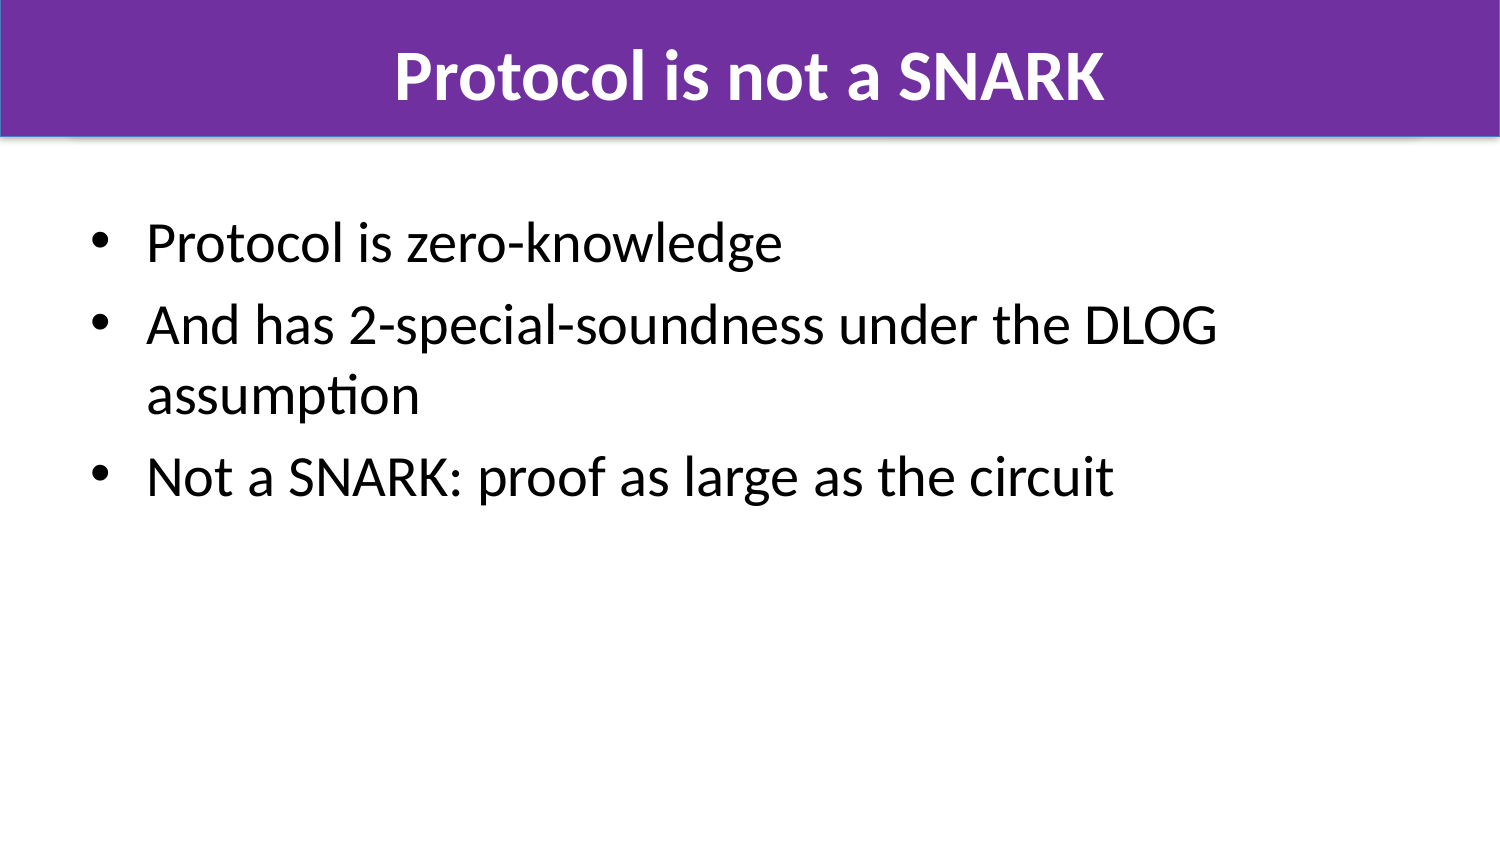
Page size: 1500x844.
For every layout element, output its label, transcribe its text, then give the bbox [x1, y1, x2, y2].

list Protocol is zero-knowledge And has 2-special-soundness under the DLOG assumption Not a SNARK: proof as large as the circuit [74, 196, 1426, 824]
title Protocol is not a SNARK [75, 20, 1425, 123]
